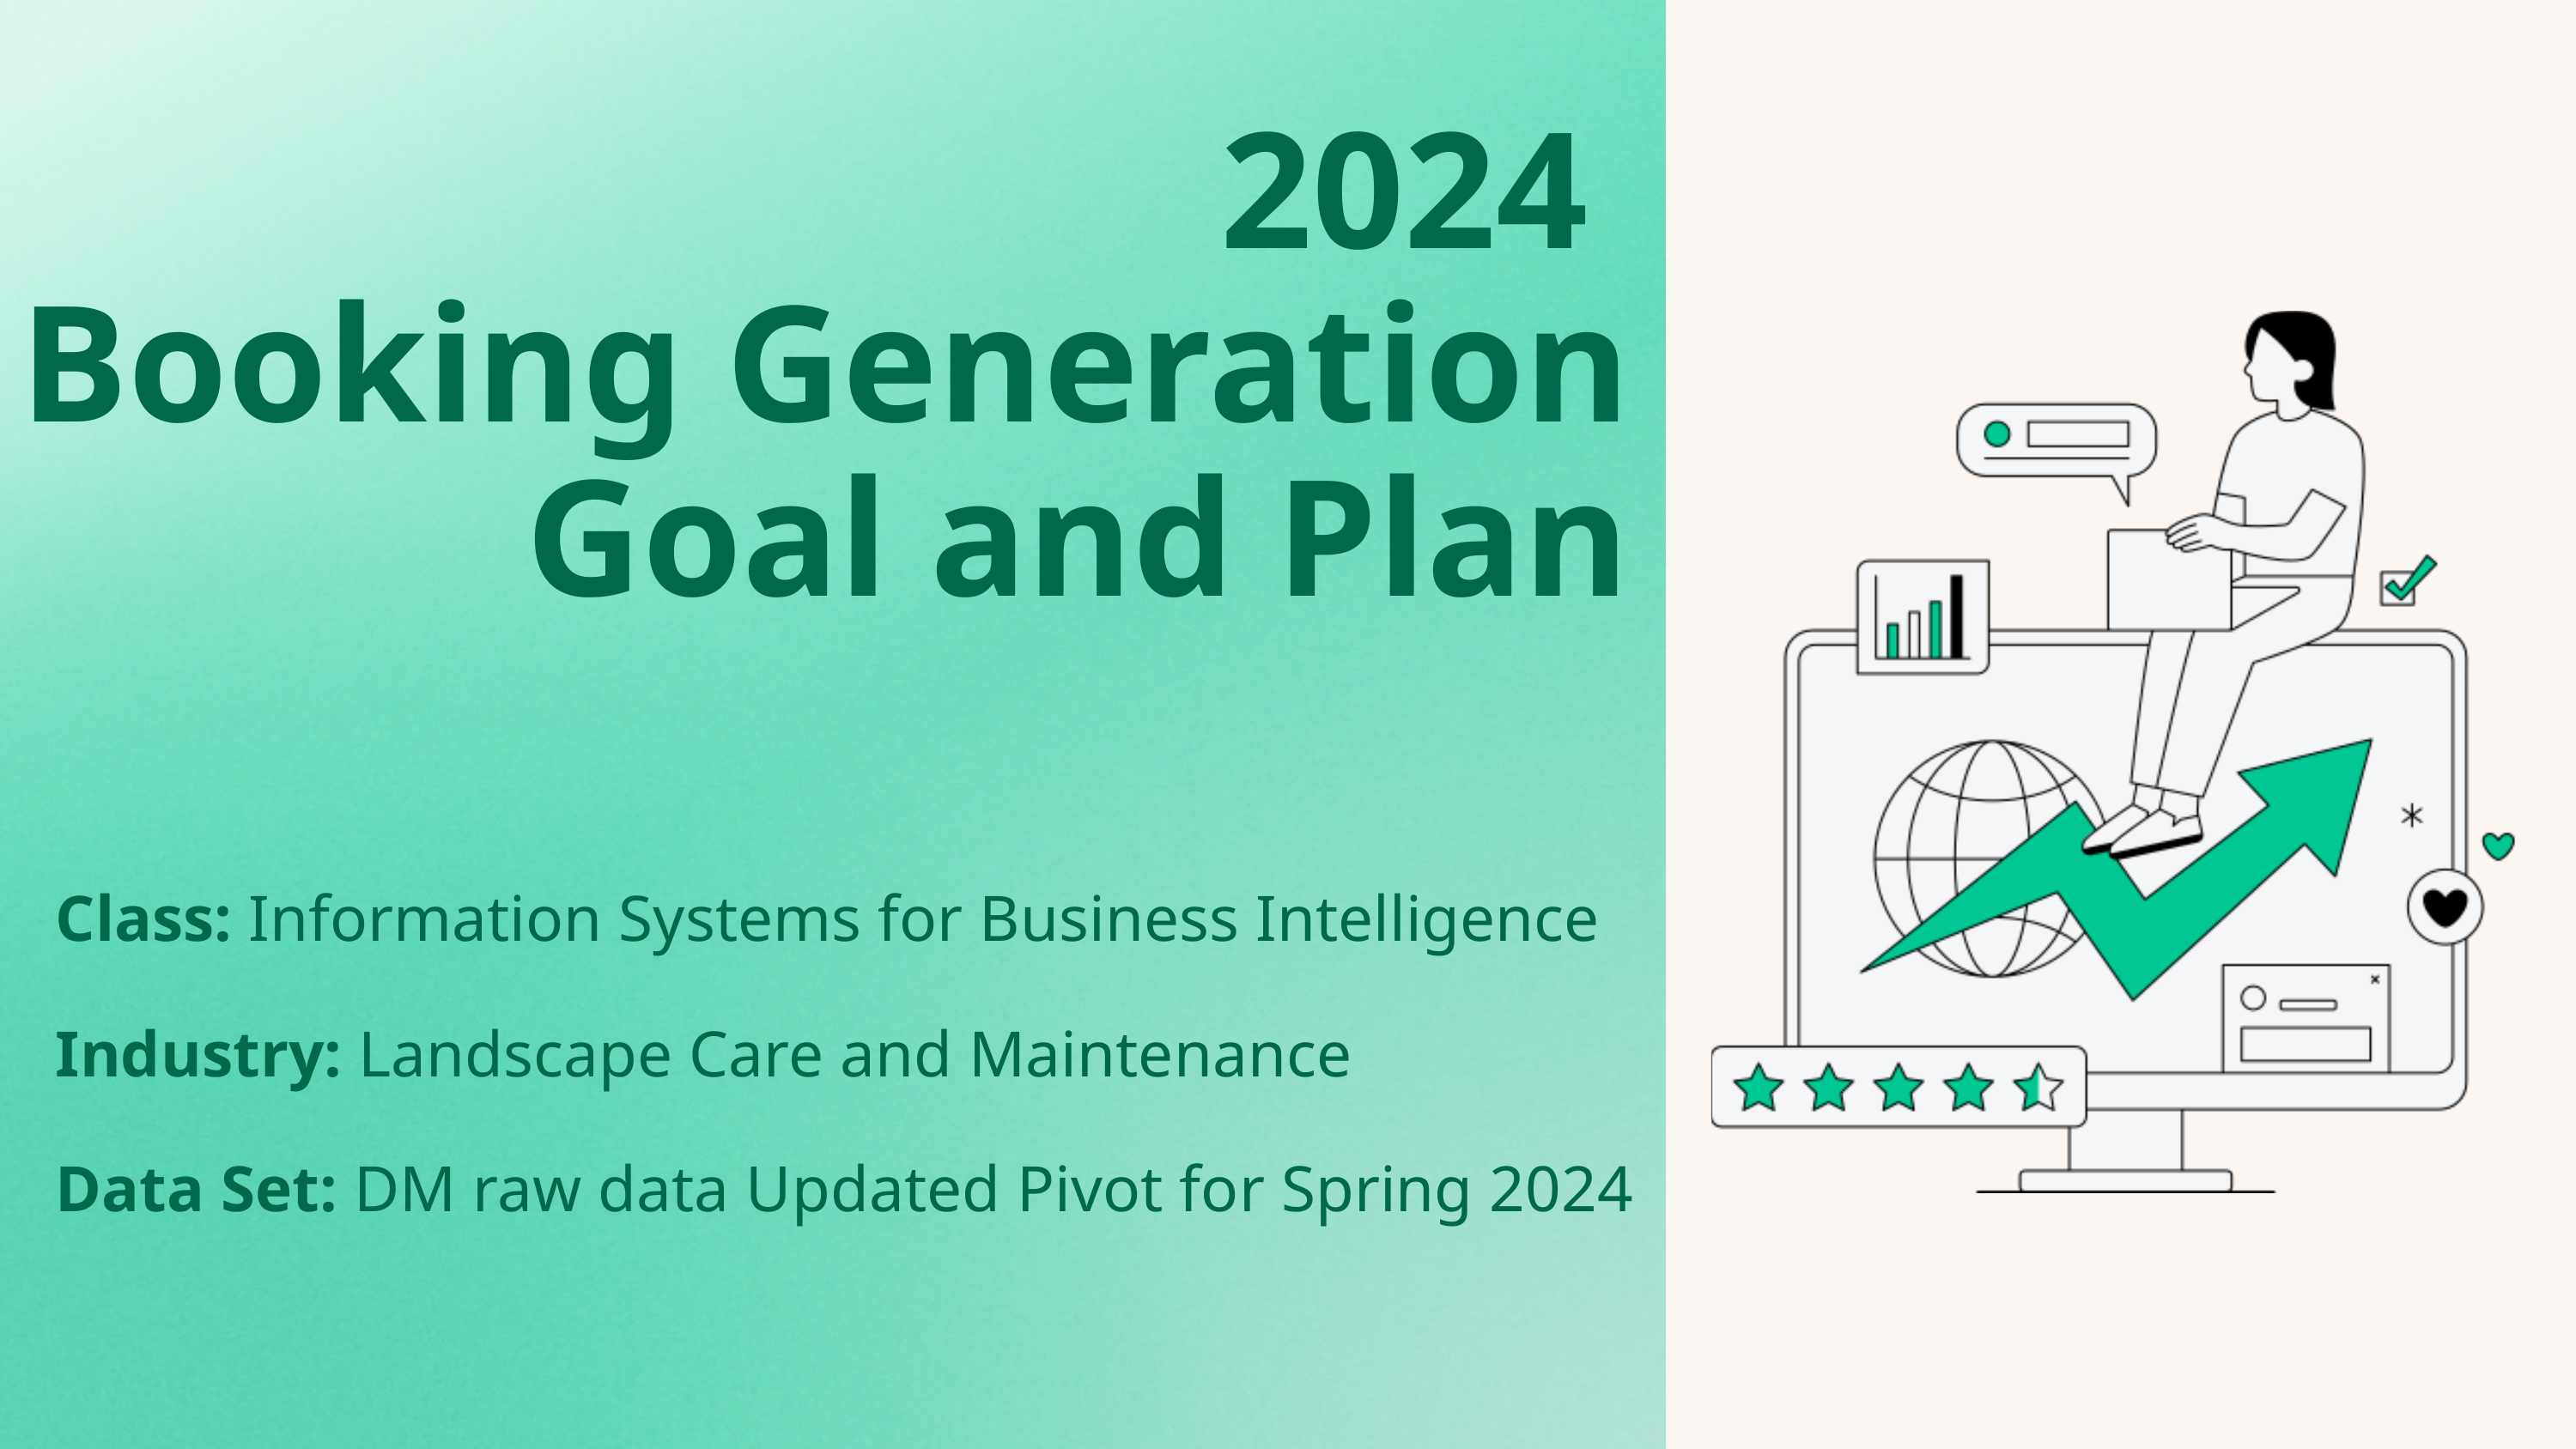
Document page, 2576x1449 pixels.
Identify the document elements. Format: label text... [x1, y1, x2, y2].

text_box Class: Information Systems for Business Intelligence Industry: Landscape Care and Maintenance Data Set: DM raw data Updated Pivot for Spring 2024 [55, 812, 1990, 1226]
text_box [0, 0, 1667, 1449]
text_box [1710, 311, 2521, 1193]
text_box 2024 Booking Generation Goal and Plan [0, 109, 1631, 631]
